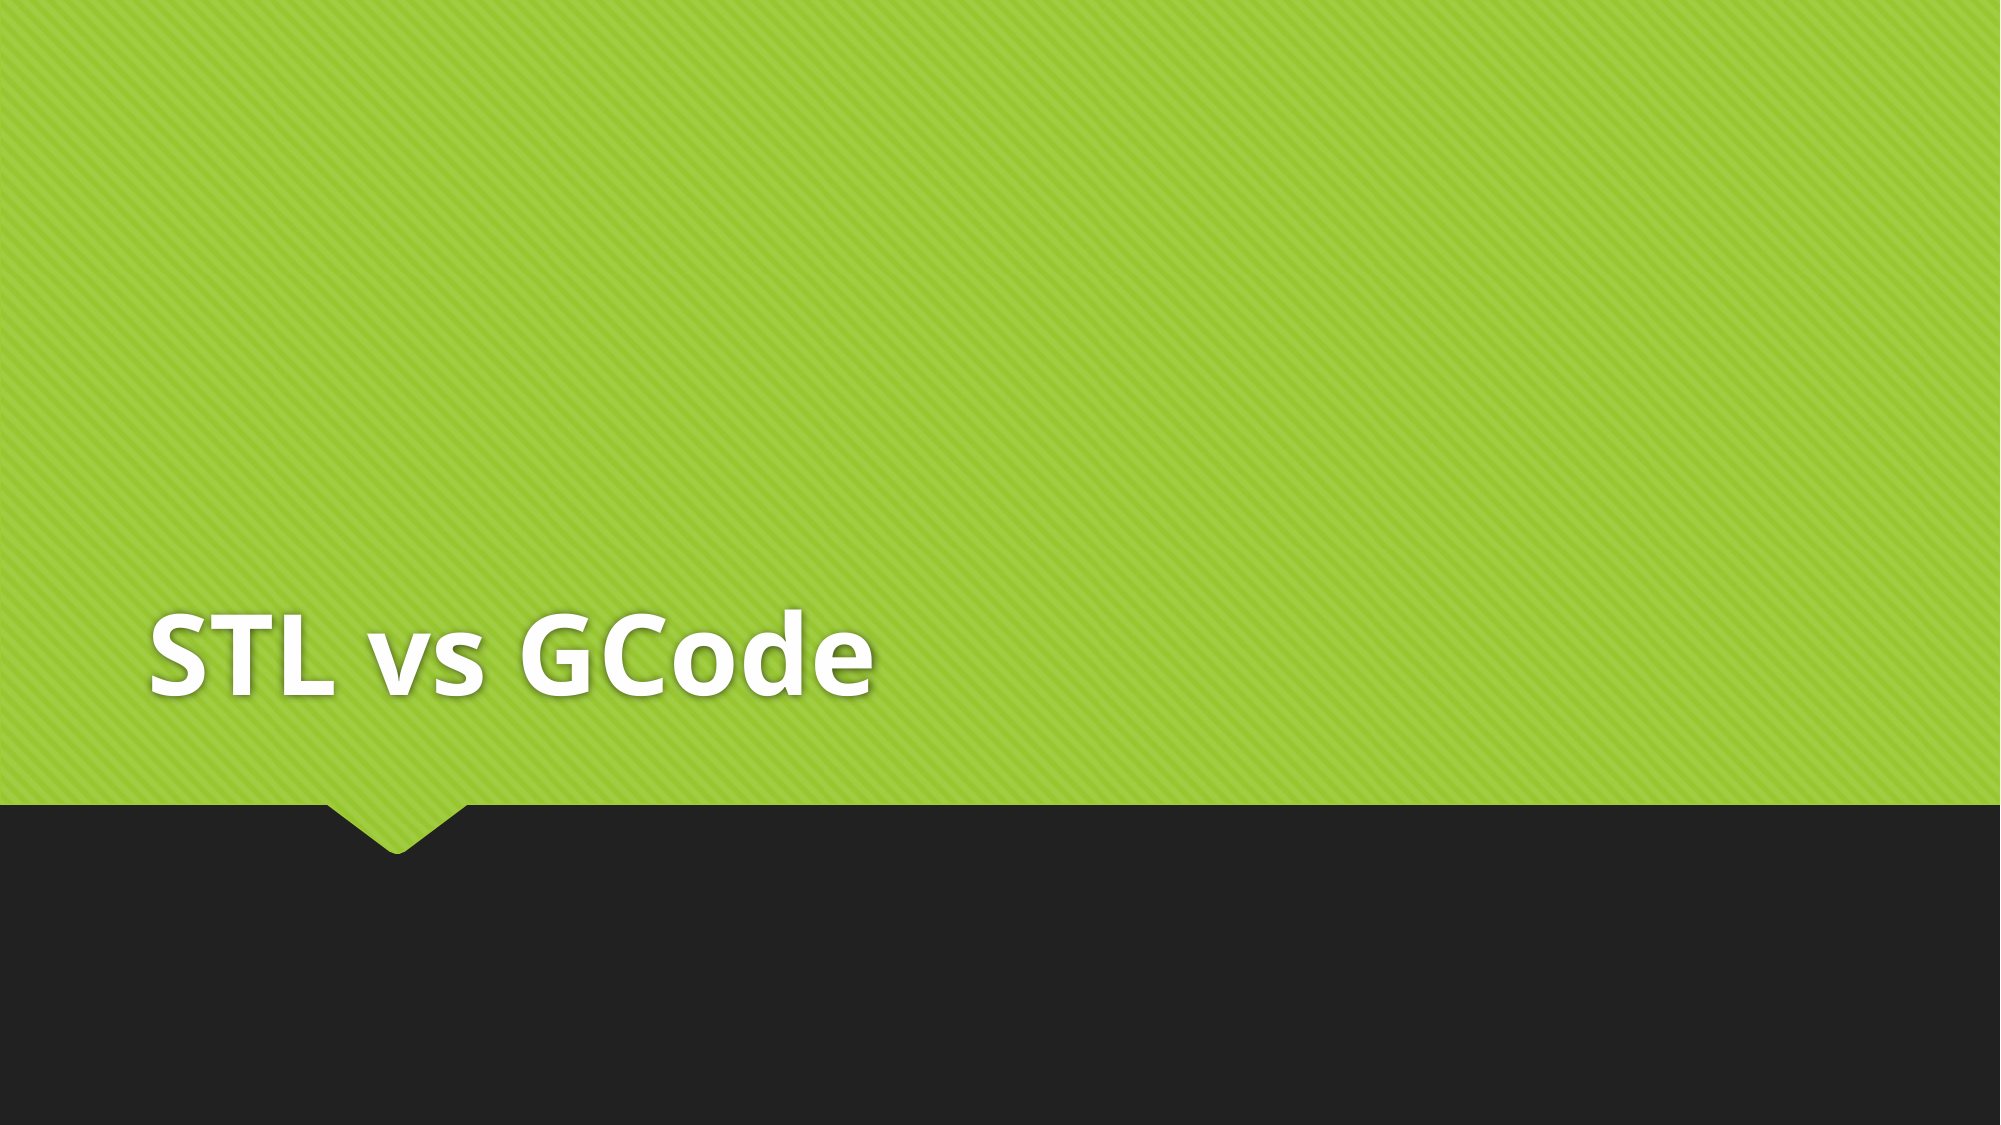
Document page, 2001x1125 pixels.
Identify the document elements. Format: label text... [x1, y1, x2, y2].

title STL vs GCode [132, 237, 1868, 726]
